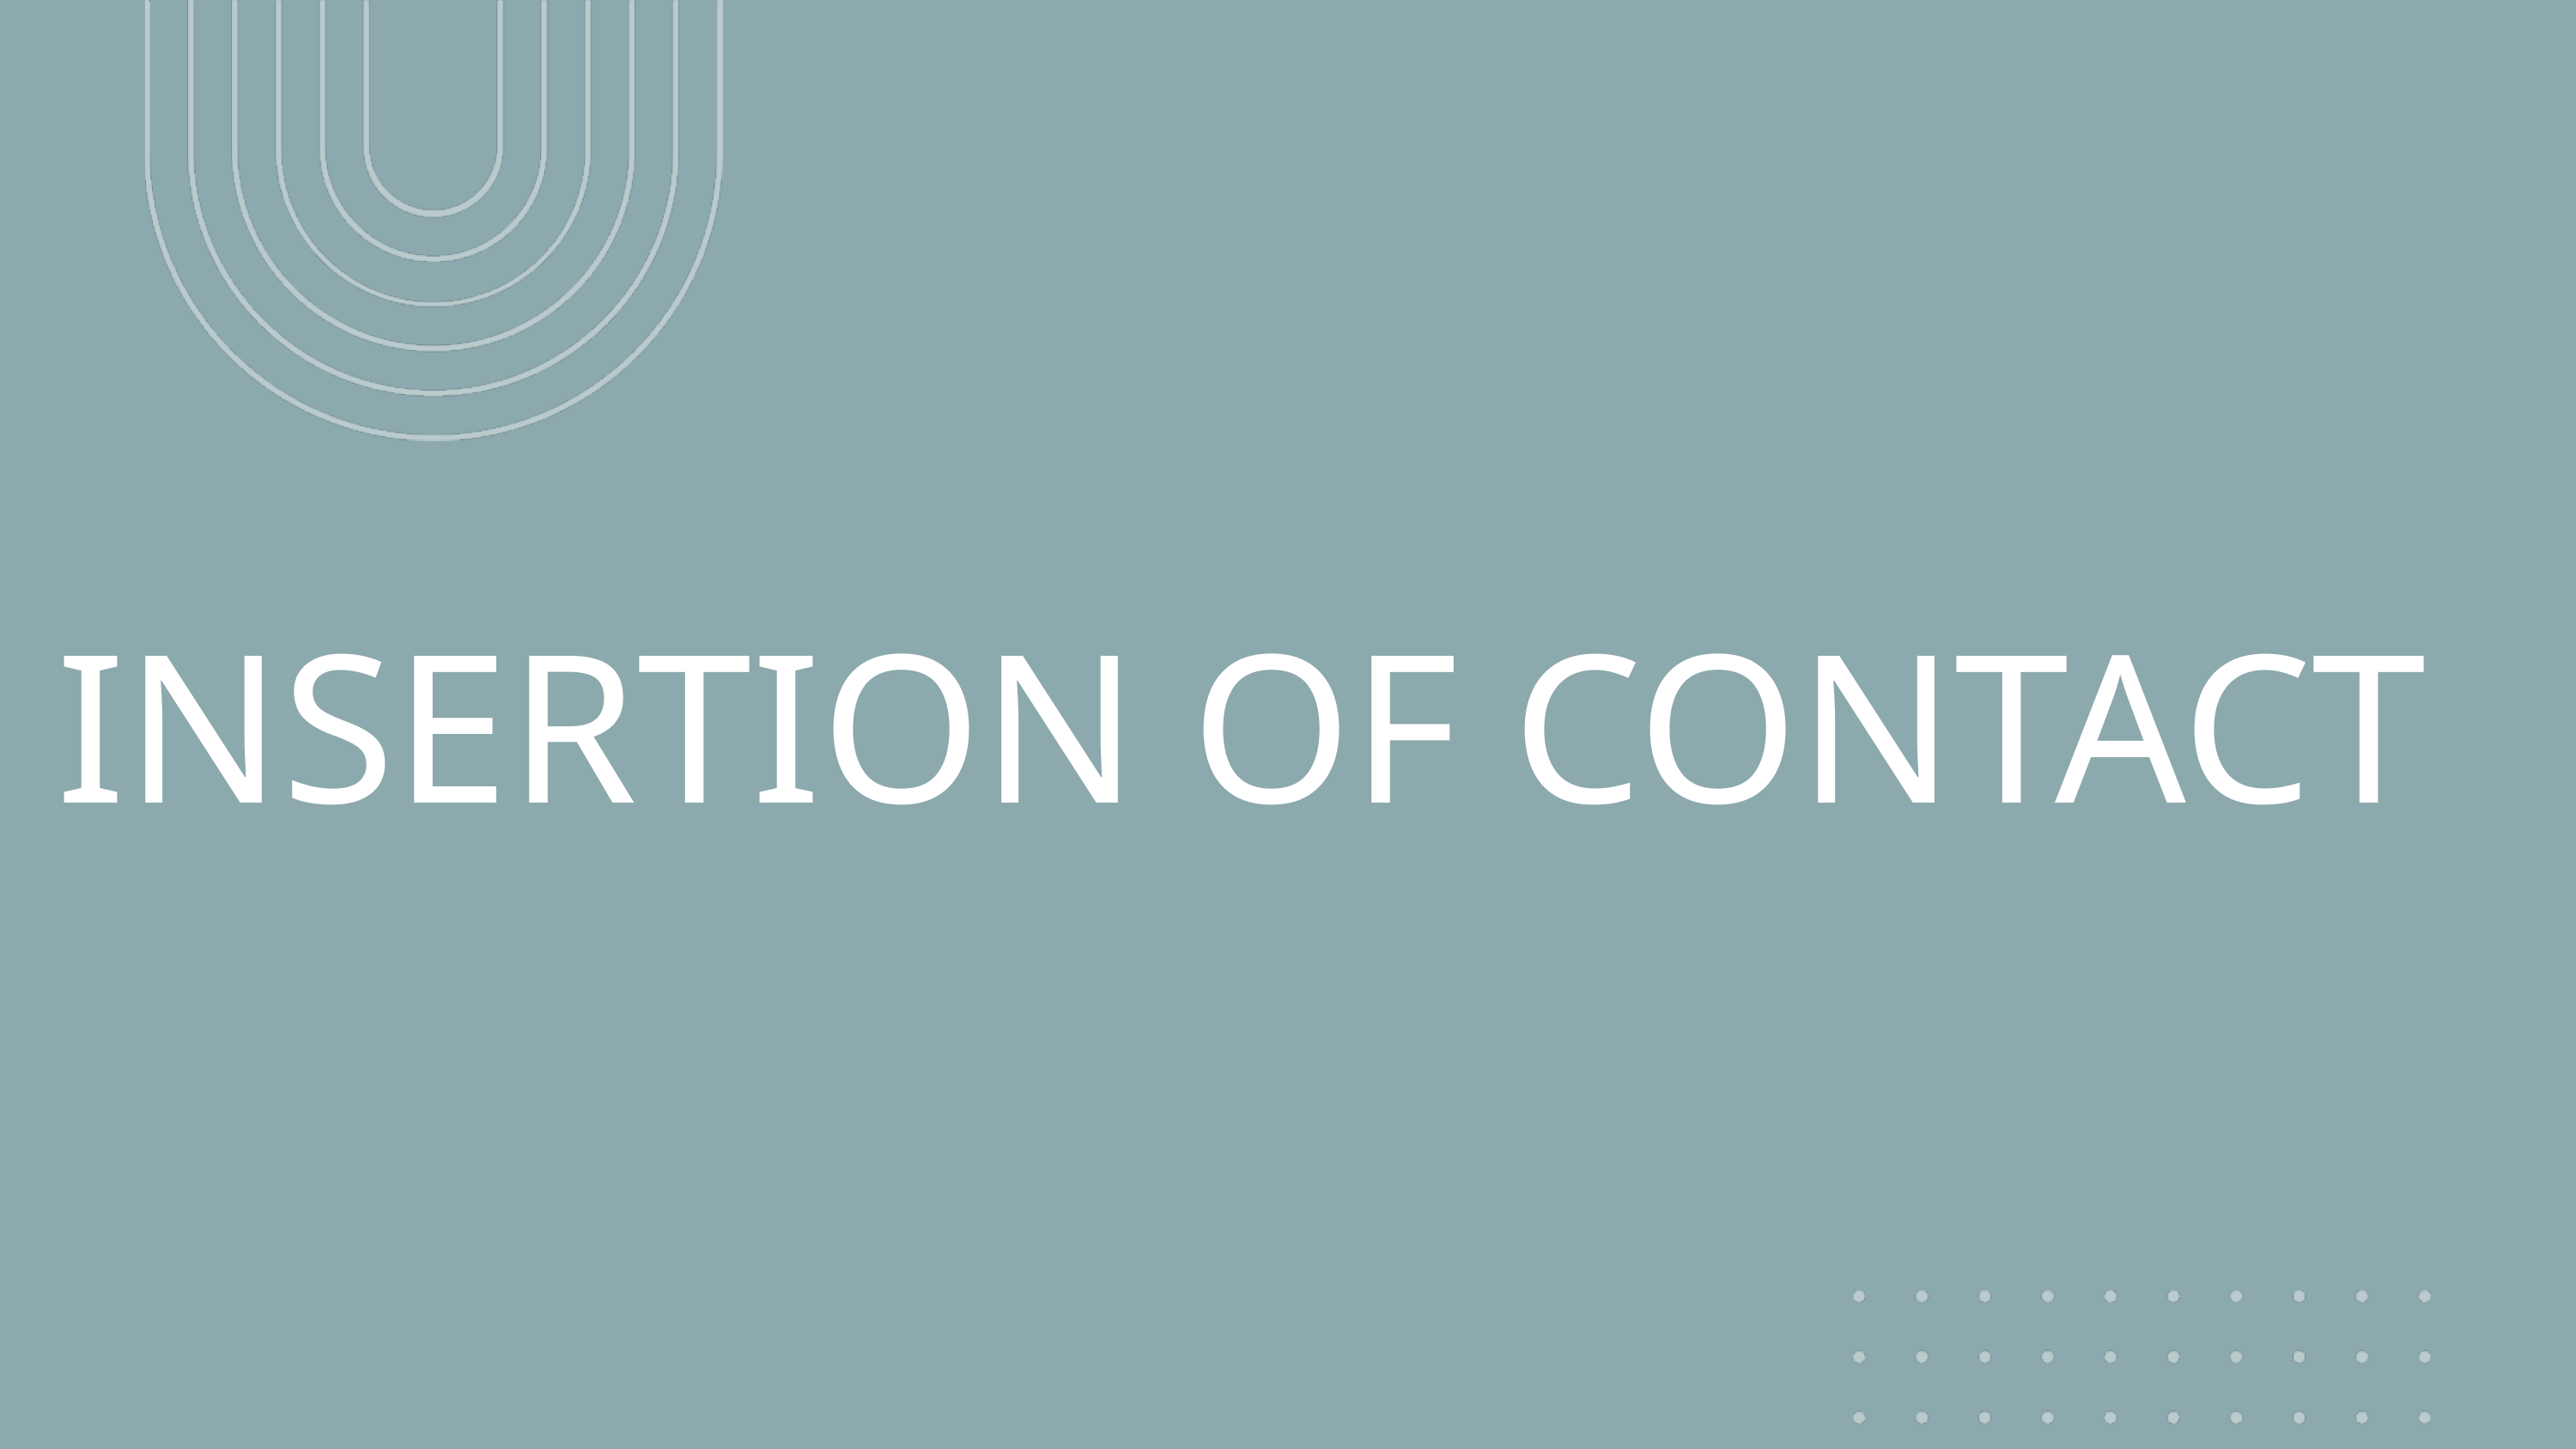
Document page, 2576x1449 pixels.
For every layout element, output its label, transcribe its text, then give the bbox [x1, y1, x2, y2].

text_box [144, 0, 723, 441]
text_box INSERTION OF CONTACT [56, 617, 2576, 844]
text_box [1853, 1290, 2432, 1449]
